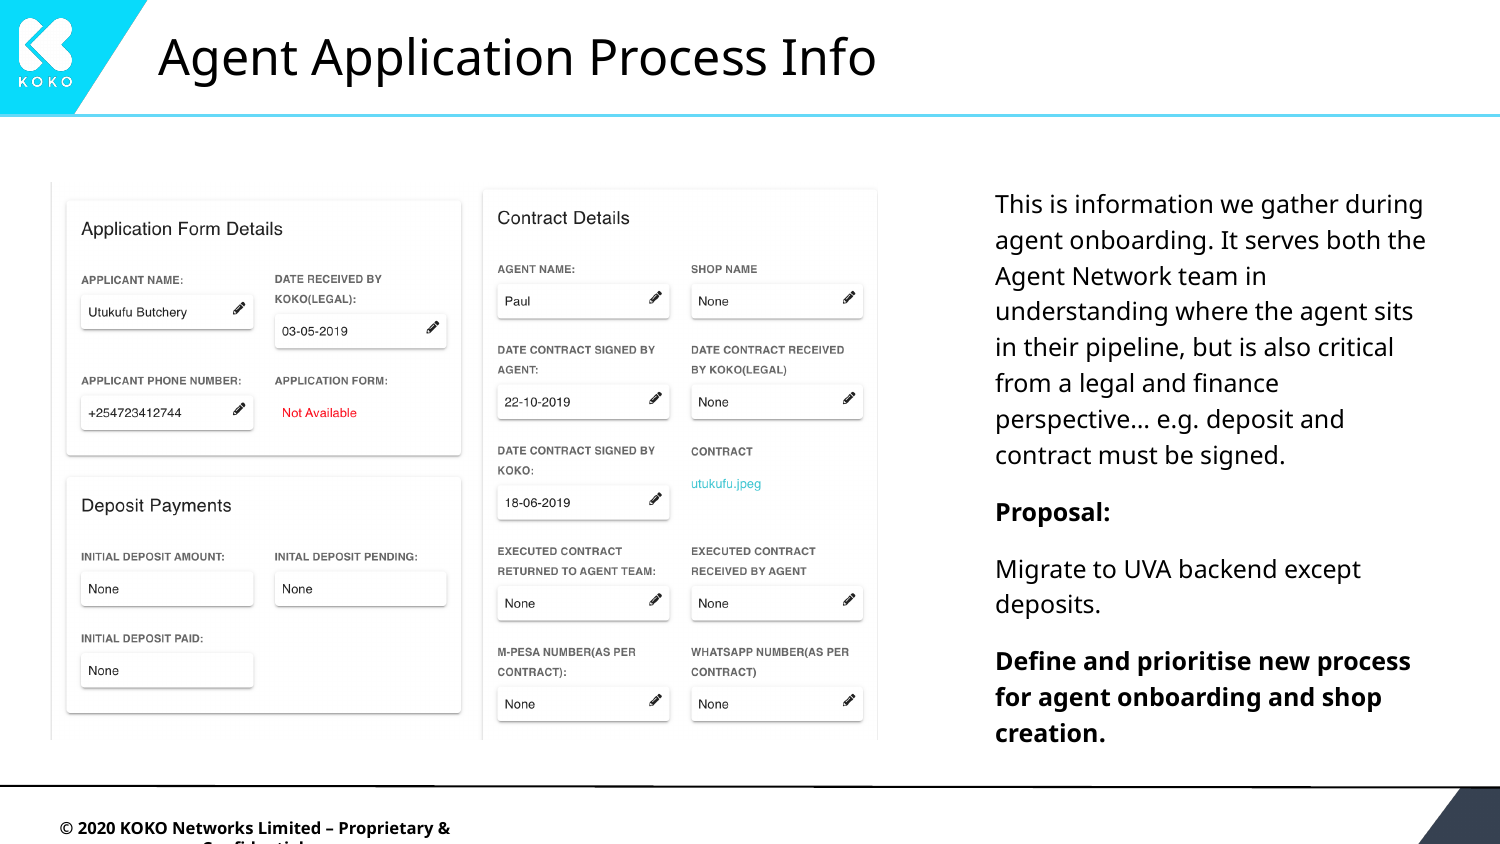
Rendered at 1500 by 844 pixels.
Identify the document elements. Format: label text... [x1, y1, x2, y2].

picture [0, 0, 148, 114]
subtitle This is information we gather during agent onboarding. It serves both the Agent Network team in understanding where the agent sits in their pipeline, but is also critical from a legal and finance perspective… e.g. deposit and contract must be signed. Proposal: Migrate to UVA backend except deposits. Define and prioritise new process for agent onboarding and shop creation. [983, 176, 1444, 750]
picture [1419, 789, 1500, 844]
picture [49, 182, 878, 741]
title Agent Application Process Info [147, 11, 1444, 108]
